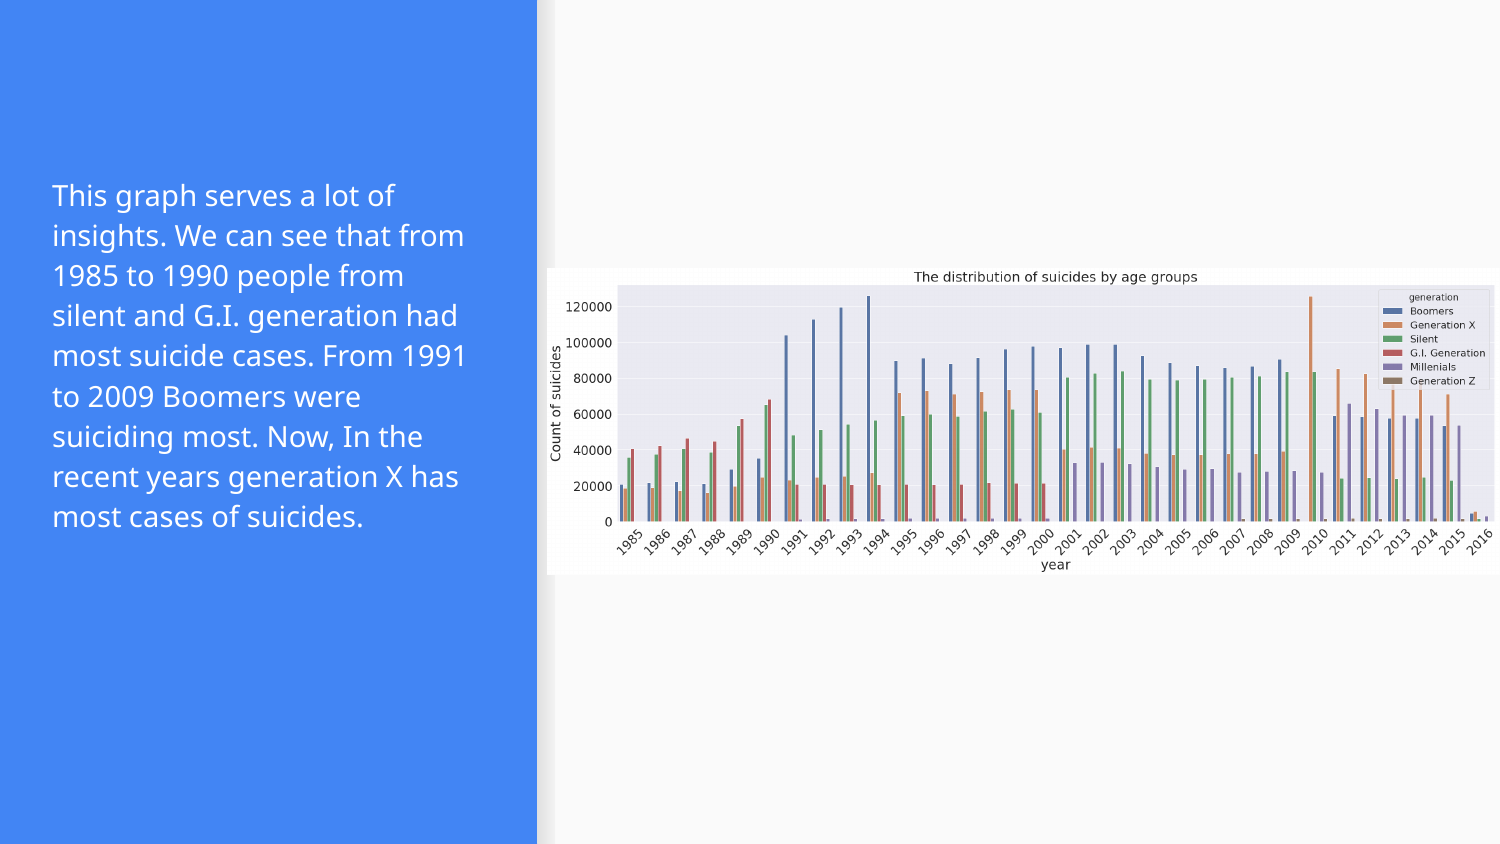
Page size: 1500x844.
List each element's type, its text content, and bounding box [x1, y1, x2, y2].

picture [547, 268, 1500, 576]
list This graph serves a lot of insights. We can see that from 1985 to 1990 people from silent and G.I. generation had most suicide cases. From 1991 to 2009 Boomers were suiciding most. Now, In the recent years generation X has most cases of suicides. [37, 156, 498, 760]
